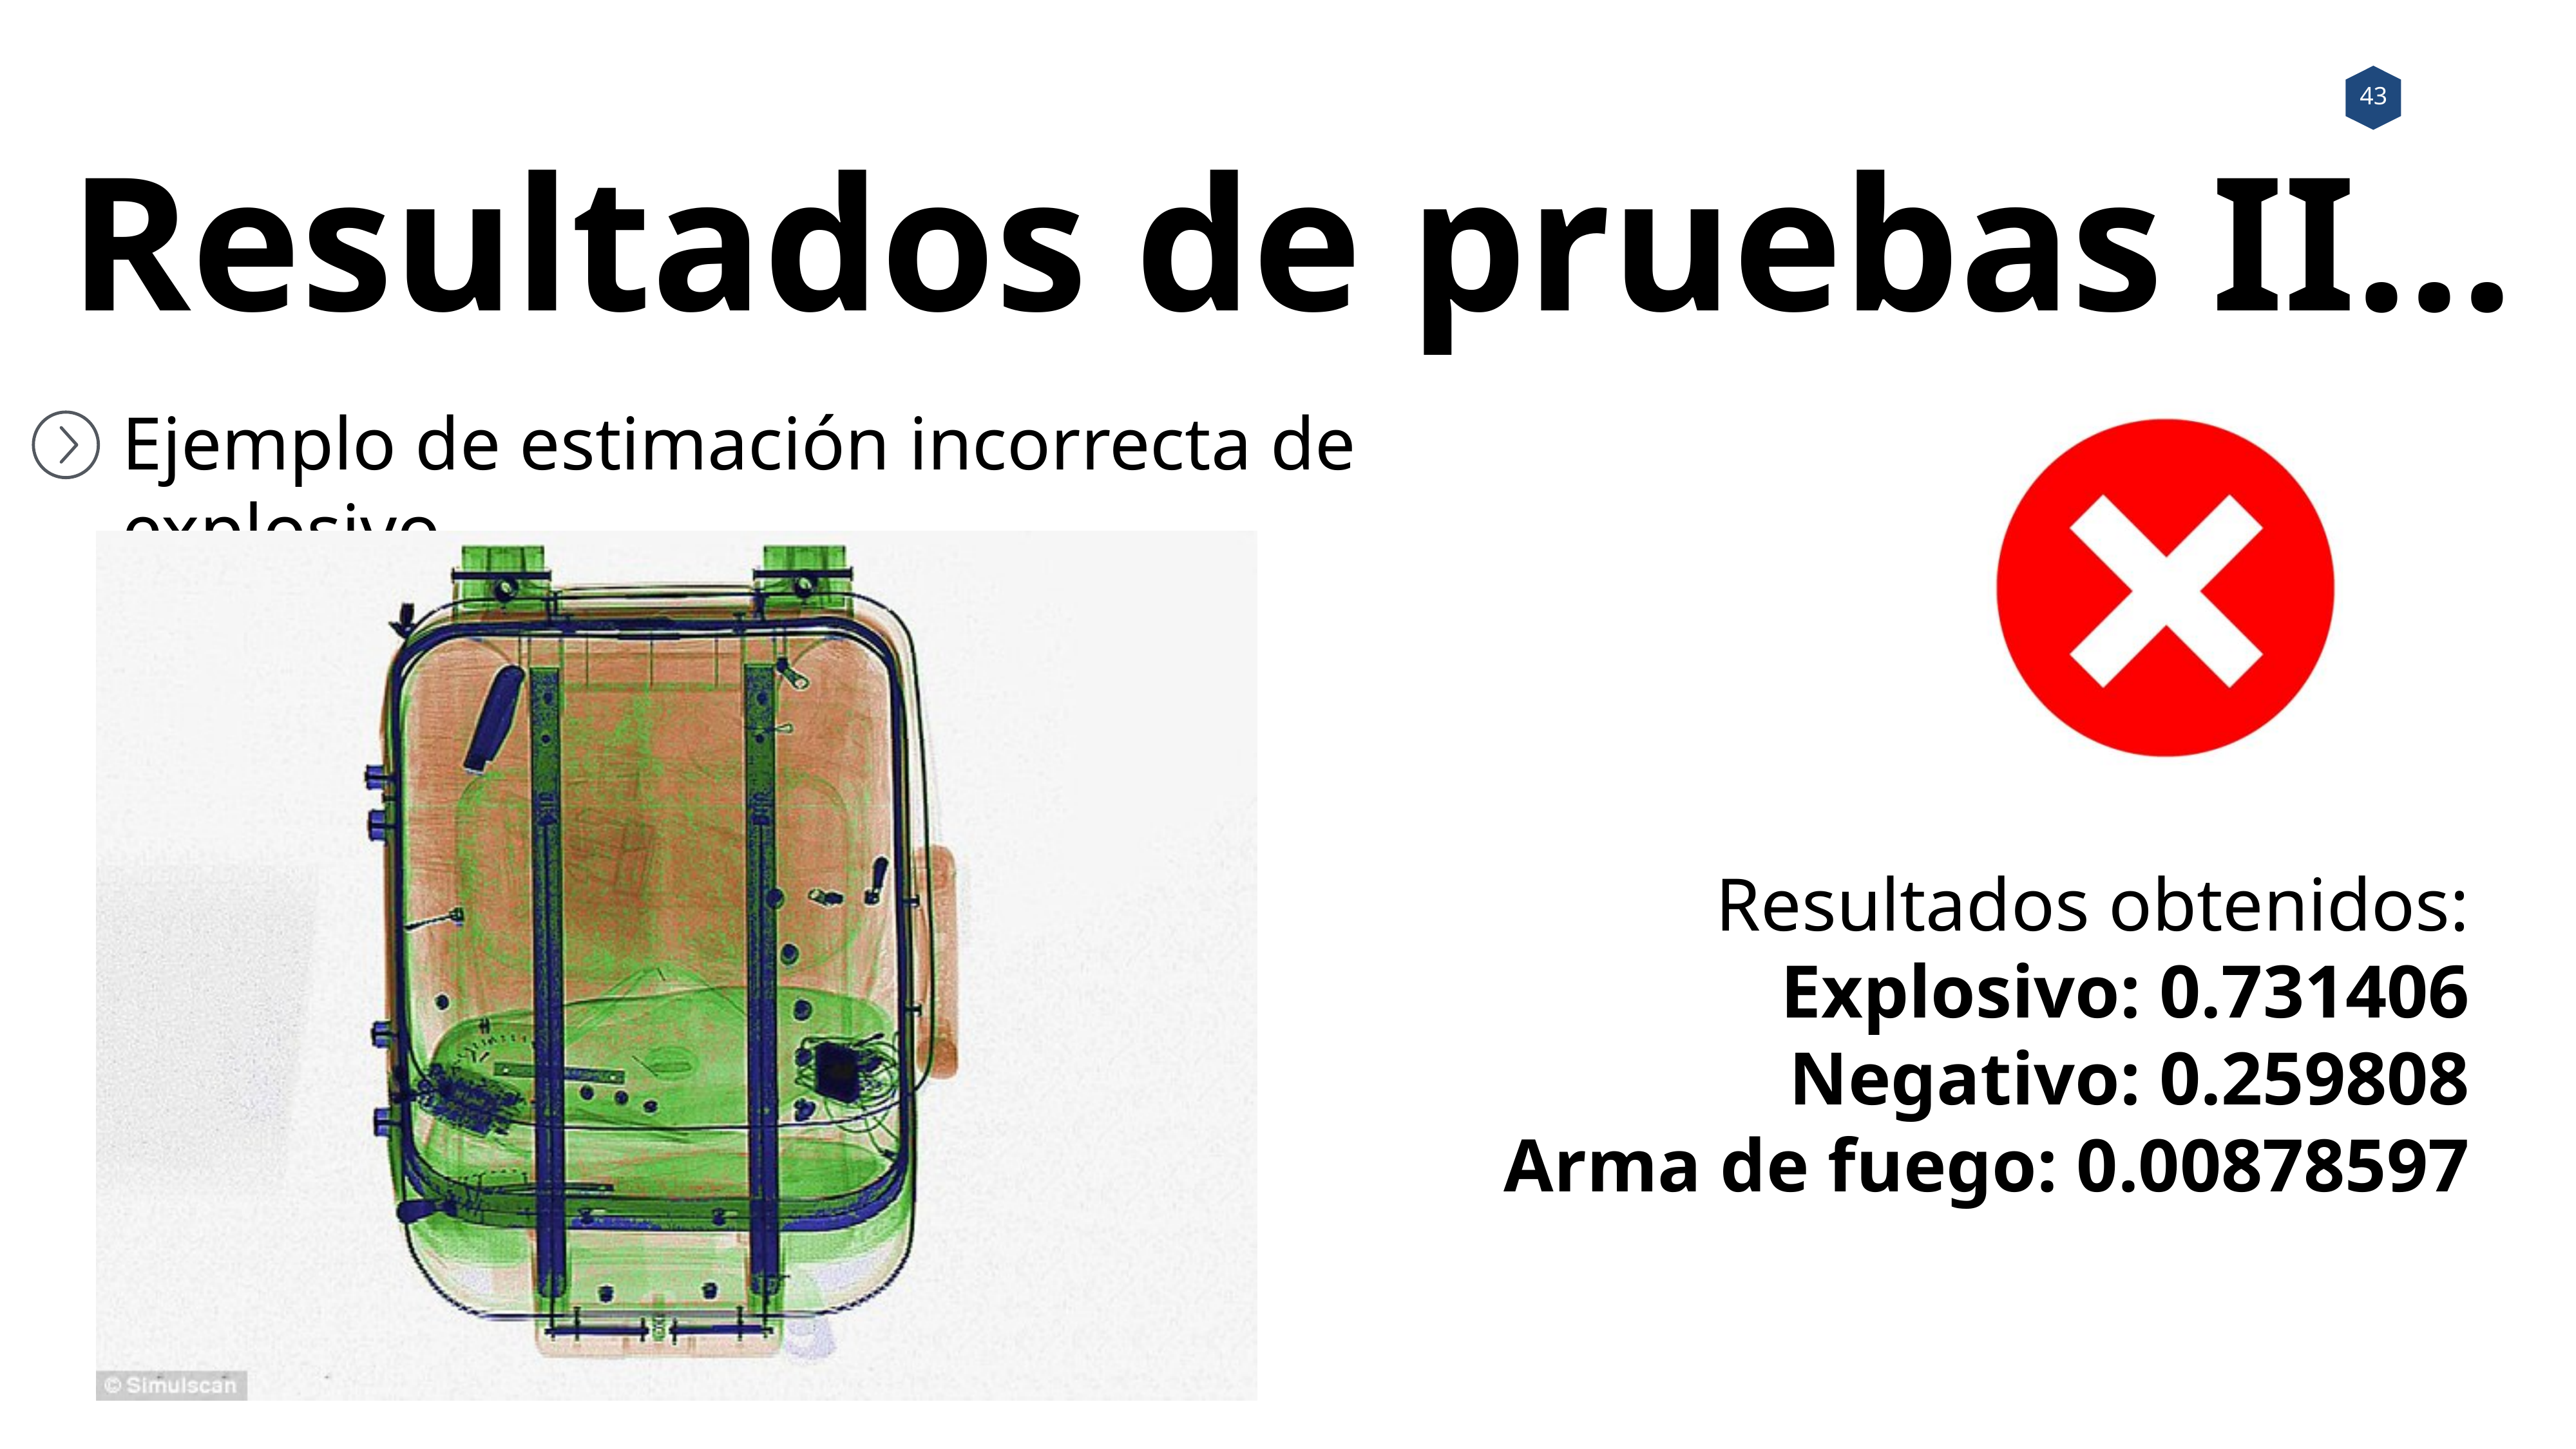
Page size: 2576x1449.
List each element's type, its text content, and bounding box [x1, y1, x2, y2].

text_box Resultados de pruebas II… [60, 121, 2276, 353]
text_box Resultados obtenidos: Explosivo: 0.731406 Negativo: 0.259808 Arma de fuego: 0.00878597 [1417, 853, 2480, 1272]
text_box Ejemplo de estimación incorrecta de explosivo [112, 393, 1675, 491]
picture [96, 531, 1257, 1401]
picture [1956, 378, 2376, 797]
text_box [32, 410, 100, 480]
